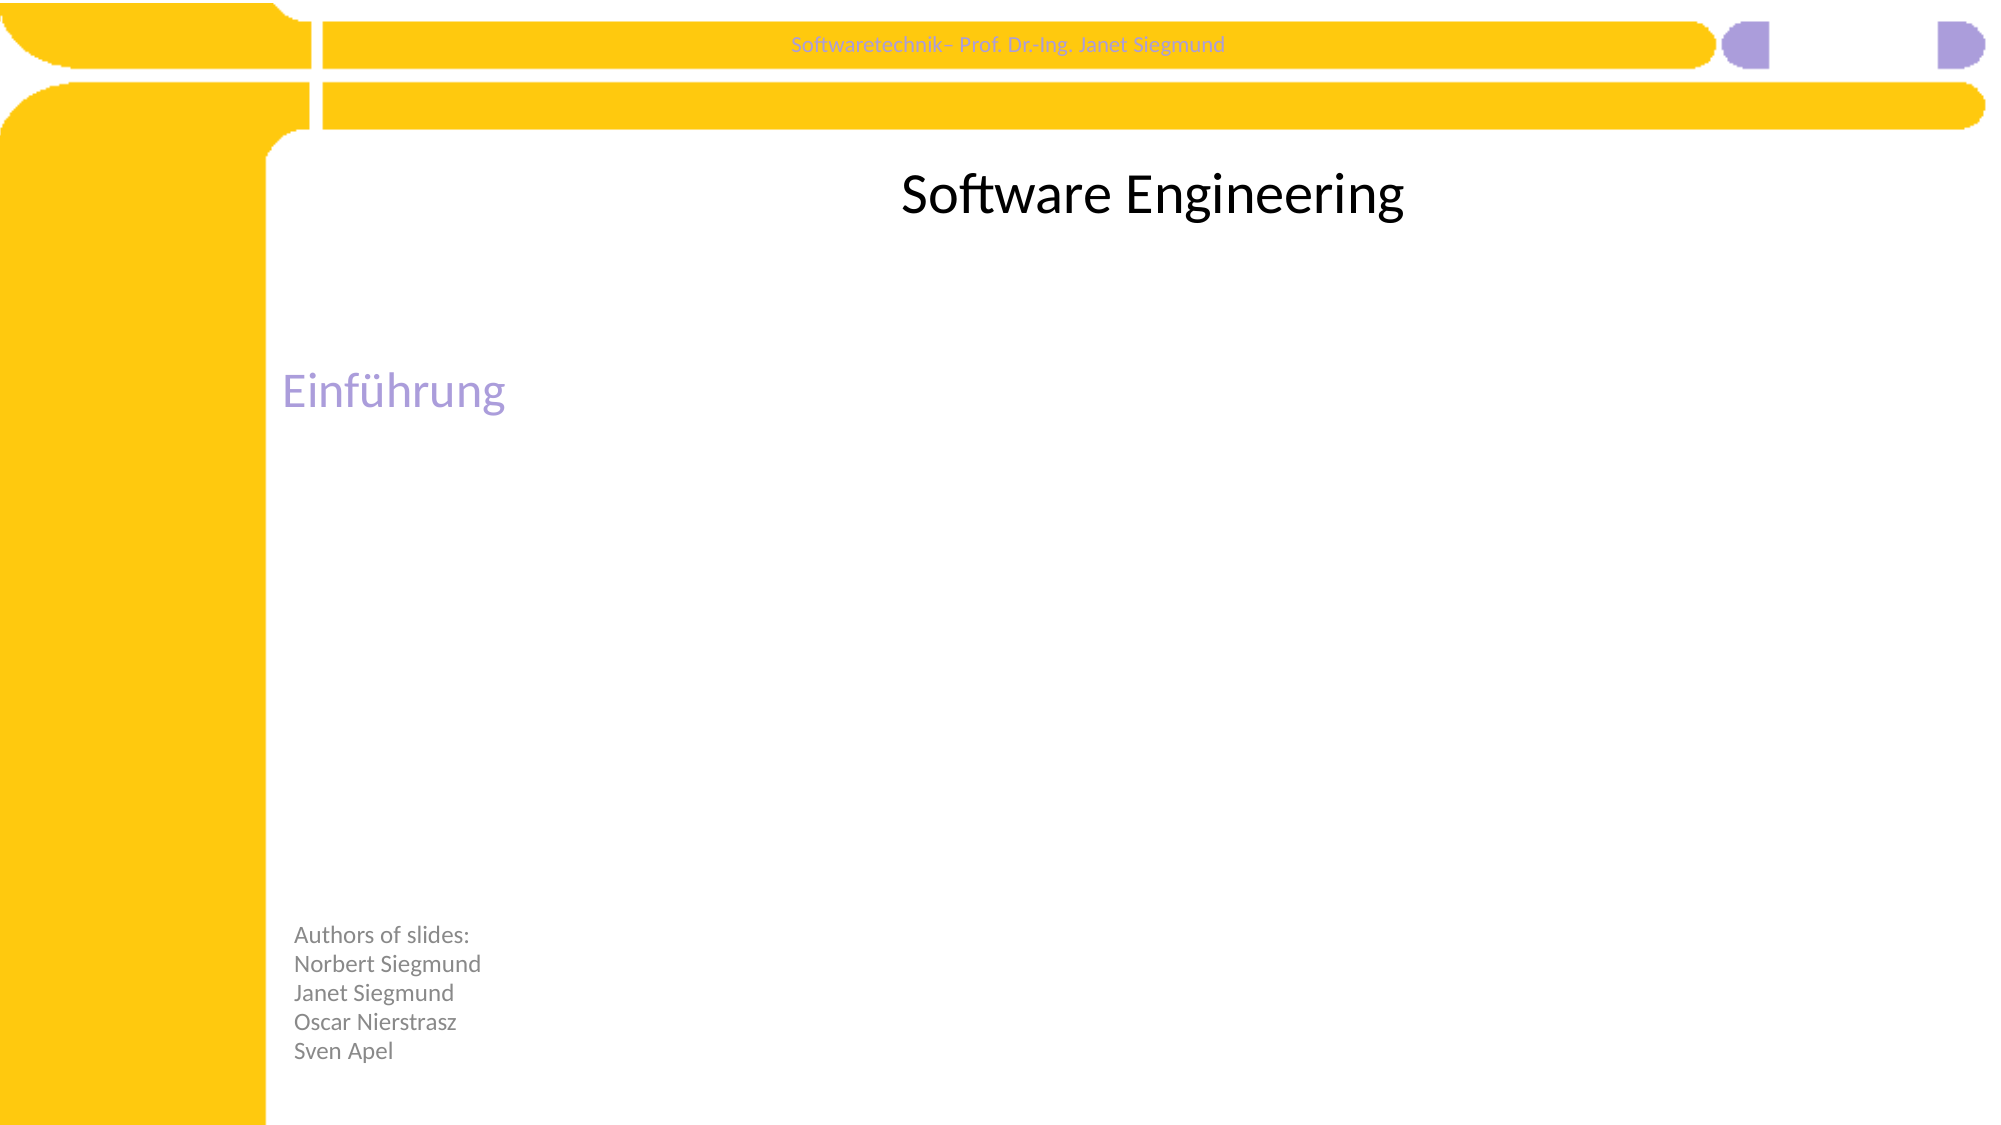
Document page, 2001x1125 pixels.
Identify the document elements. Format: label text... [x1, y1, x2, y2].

title Software Engineering [350, 137, 1957, 243]
text_box Authors of slides: Norbert Siegmund Janet Siegmund Oscar Nierstrasz Sven Apel [279, 916, 1437, 1083]
picture [0, 3, 1999, 1125]
list Einführung [267, 349, 1993, 1104]
